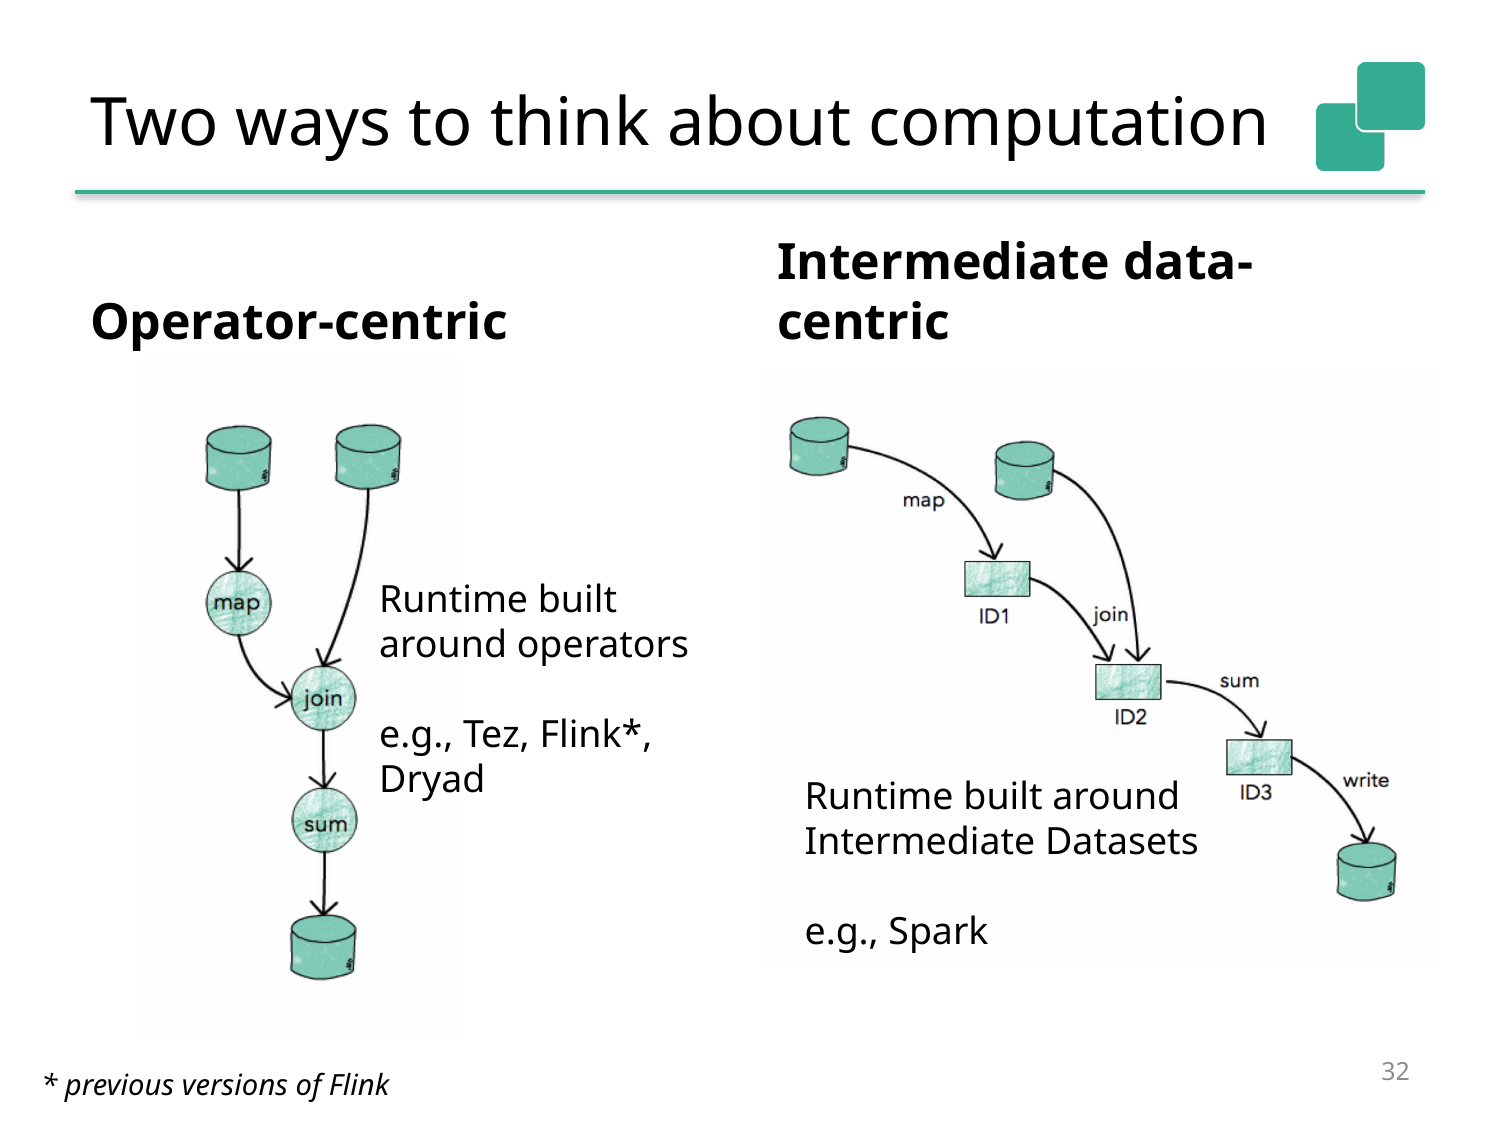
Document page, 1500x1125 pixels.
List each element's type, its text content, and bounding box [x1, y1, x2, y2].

list Intermediate data-centric [761, 251, 1425, 357]
picture [761, 372, 1439, 962]
title Two ways to think about computation [75, 45, 1425, 193]
text_box * previous versions of Flink [26, 1058, 405, 1109]
list Operator-centric [75, 251, 738, 357]
picture [141, 356, 459, 1038]
text_box Runtime built around operators e.g., Tez, Flink*, Dryad [463, 567, 705, 808]
slide_number 32 [1074, 1042, 1425, 1103]
